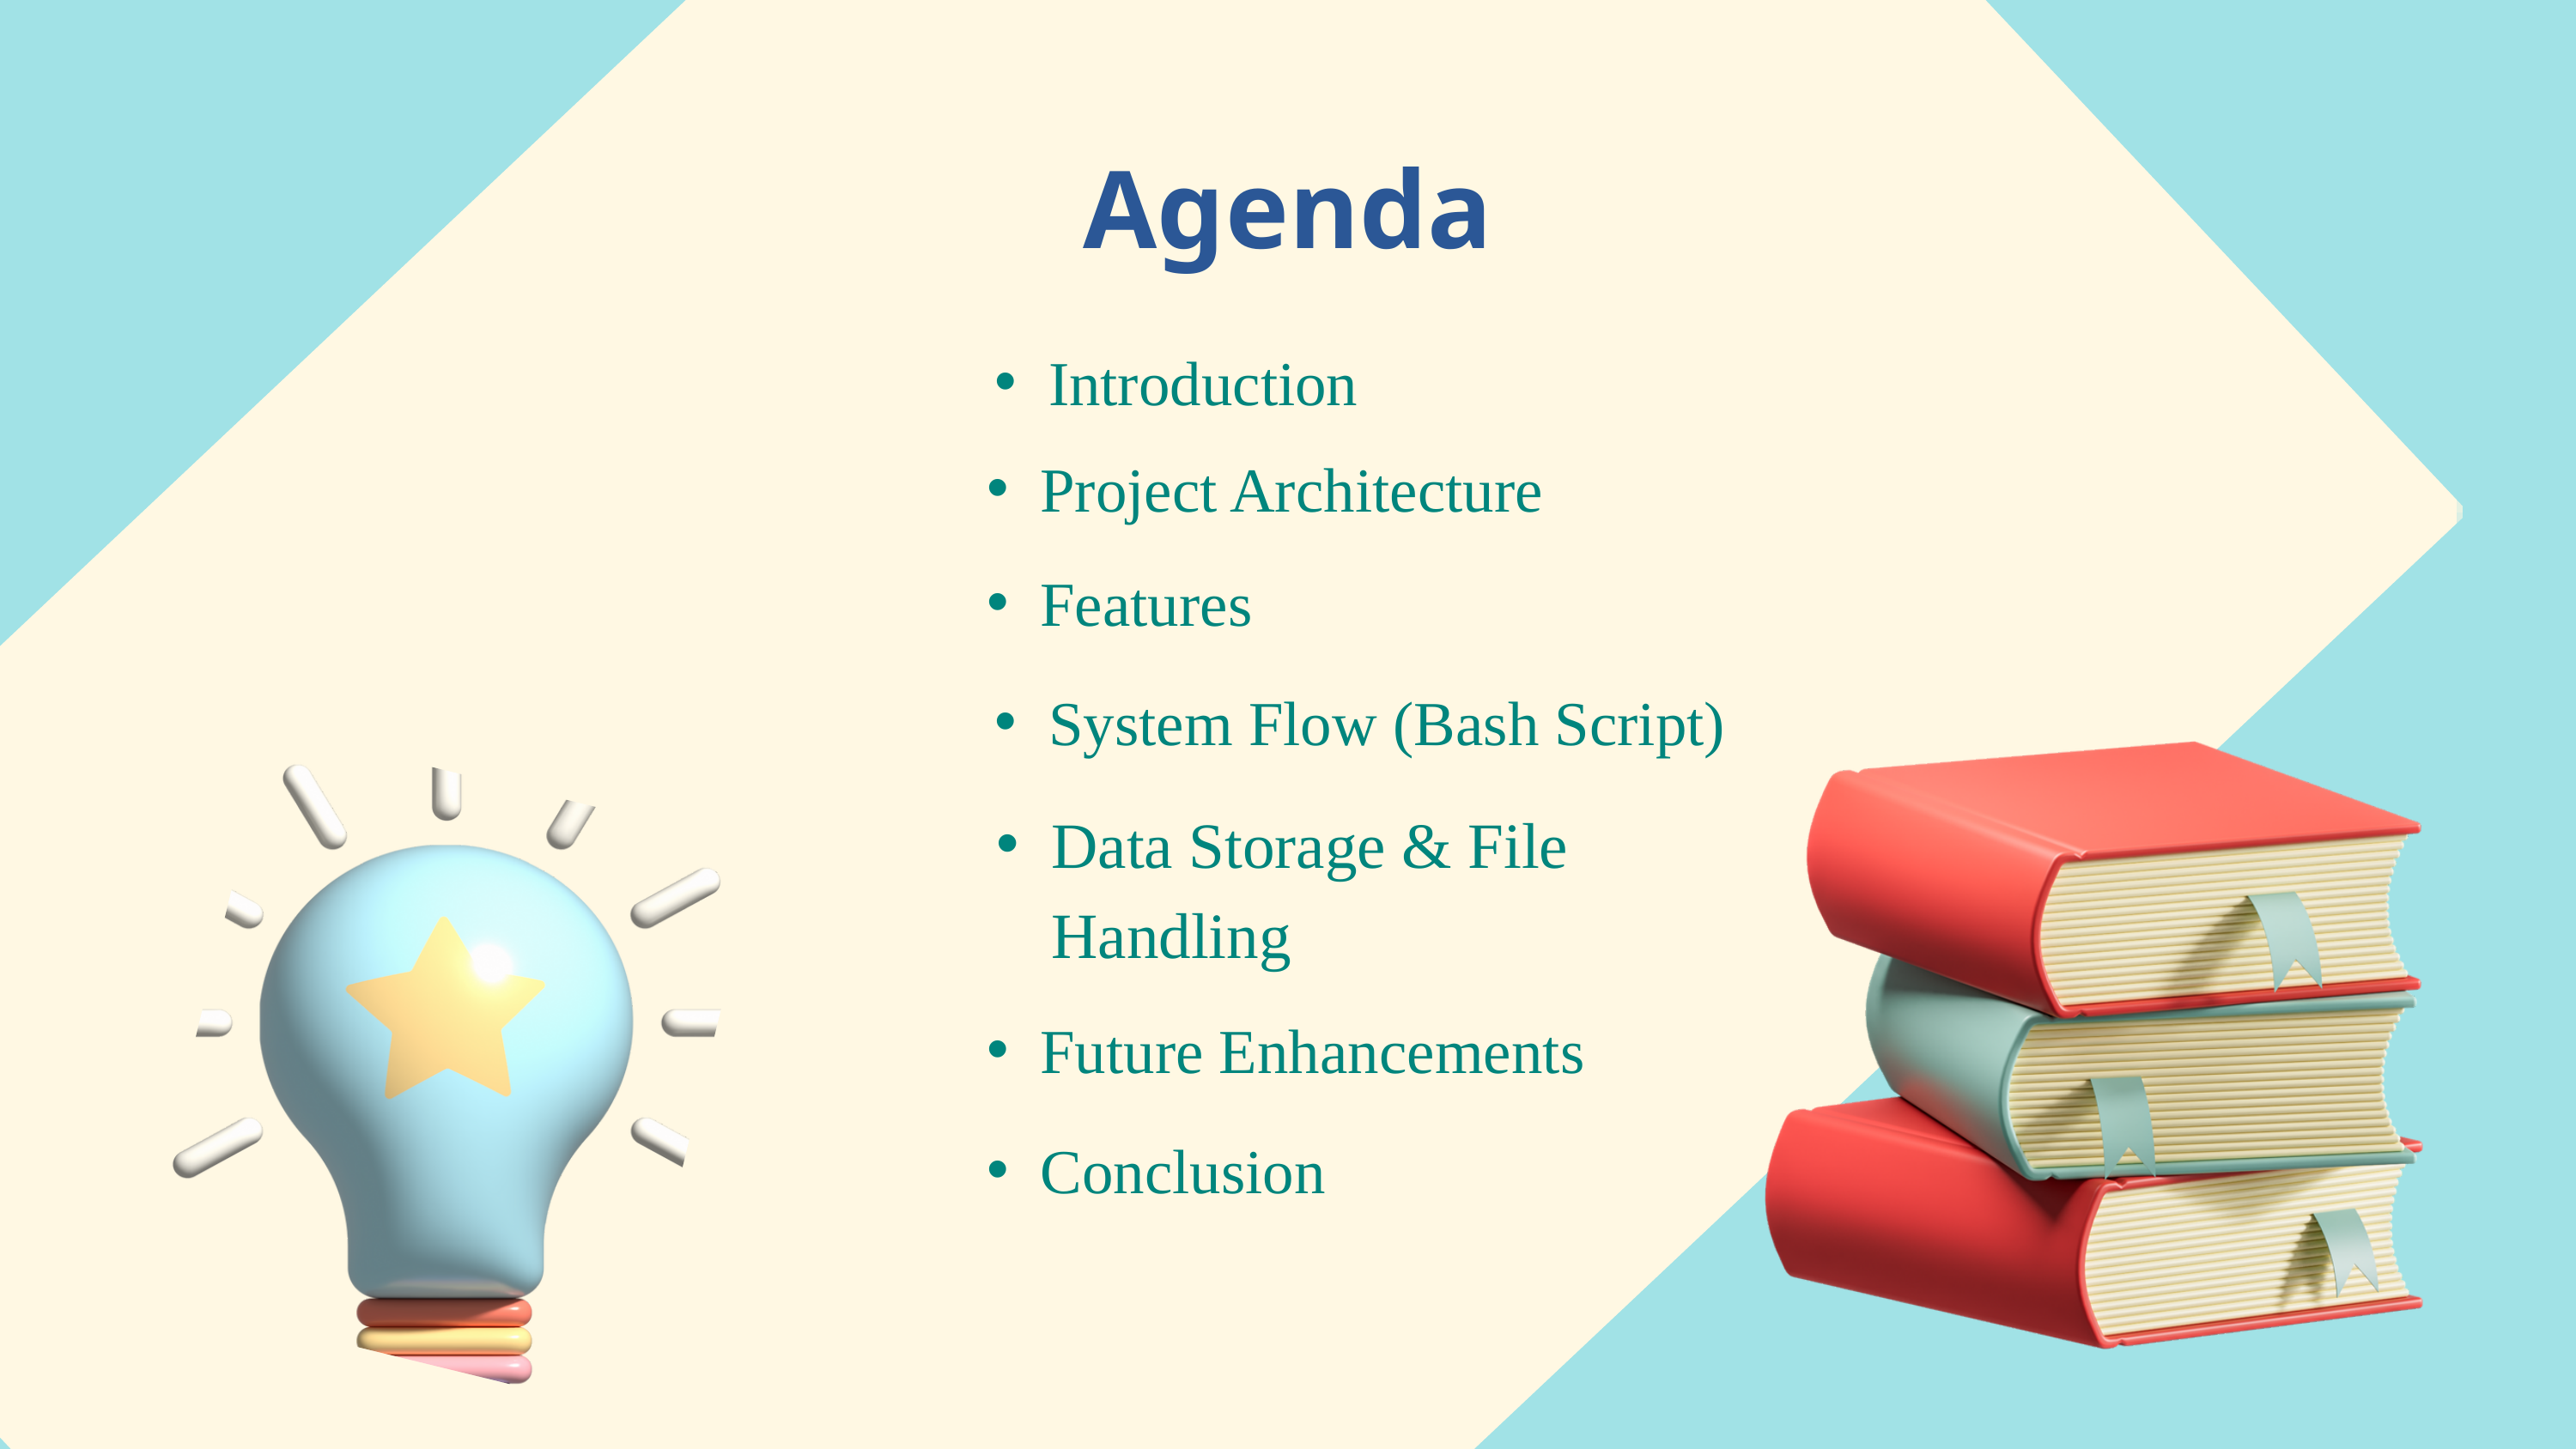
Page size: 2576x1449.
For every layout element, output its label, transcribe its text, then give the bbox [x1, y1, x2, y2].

text_box [528, 0, 2126, 149]
text_box Features [933, 550, 1695, 639]
text_box [0, 152, 2469, 1449]
text_box Introduction [942, 330, 1563, 419]
text_box Conclusion [933, 1118, 1726, 1207]
text_box [133, 727, 761, 1412]
text_box Data Storage & File Handling [942, 791, 1758, 972]
text_box [1765, 741, 2423, 1349]
text_box Project Architecture [933, 437, 1643, 525]
text_box Future Enhancements [933, 997, 1726, 1087]
text_box Agenda [447, 149, 2129, 270]
text_box System Flow (Bash Script) [942, 670, 1765, 759]
